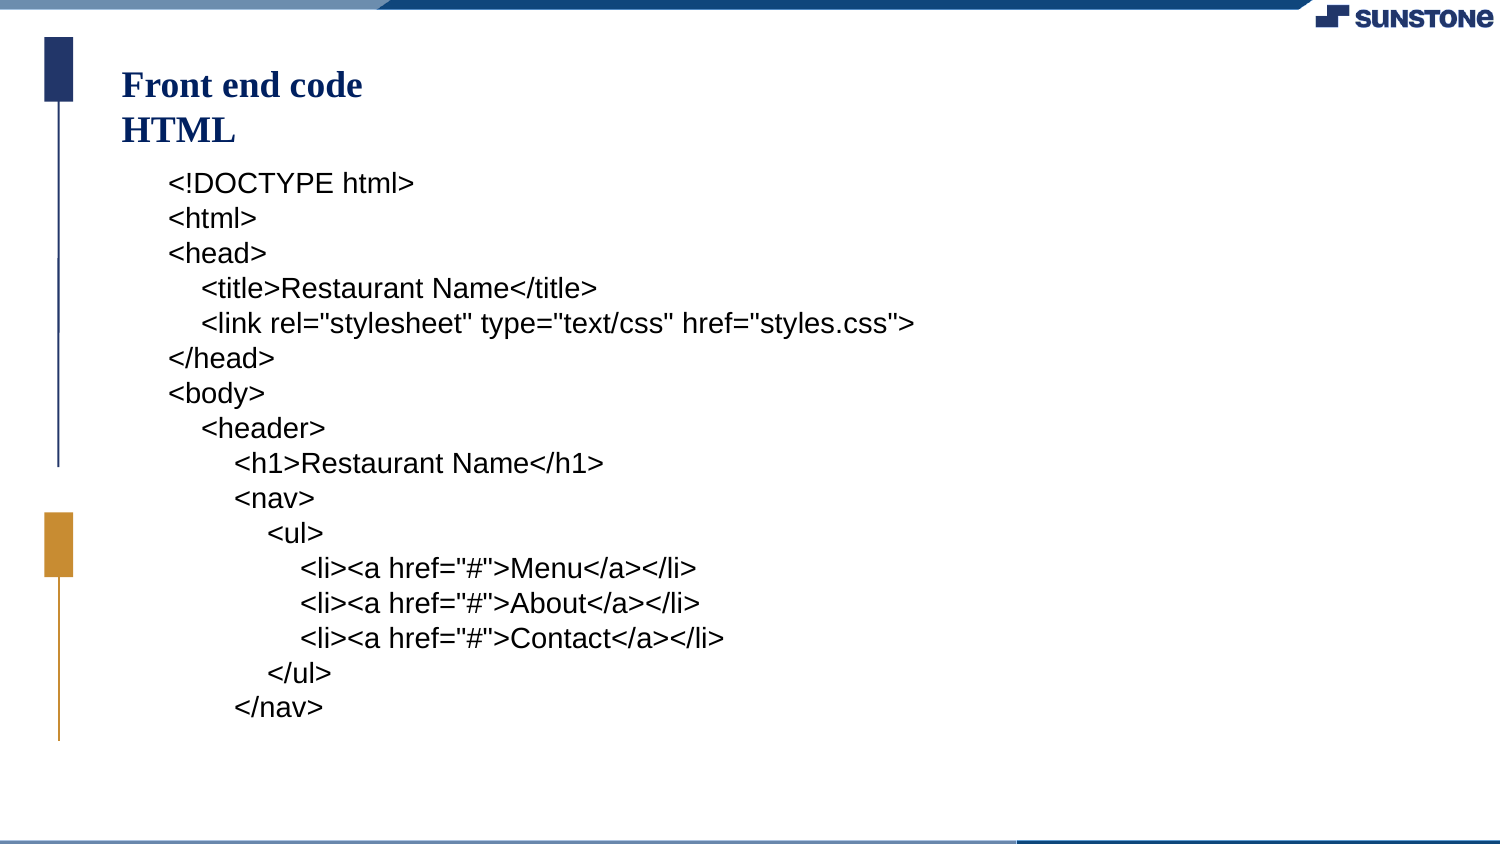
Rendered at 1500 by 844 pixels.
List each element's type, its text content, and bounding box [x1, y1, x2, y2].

picture [0, 0, 1500, 844]
text_box Front end code HTML [106, 52, 481, 157]
text_box <!DOCTYPE html> <html> <head> <title>Restaurant Name</title> <link rel="stylesheet" type="text/css" href="styles.css"> </head> <body> <header> <h1>Restaurant Name</h1> <nav> <ul> <li><a href="#">Menu</a></li> <li><a href="#">About</a></li> <li><a href="#">Contact</a></li> </ul> </nav> [153, 157, 1279, 767]
